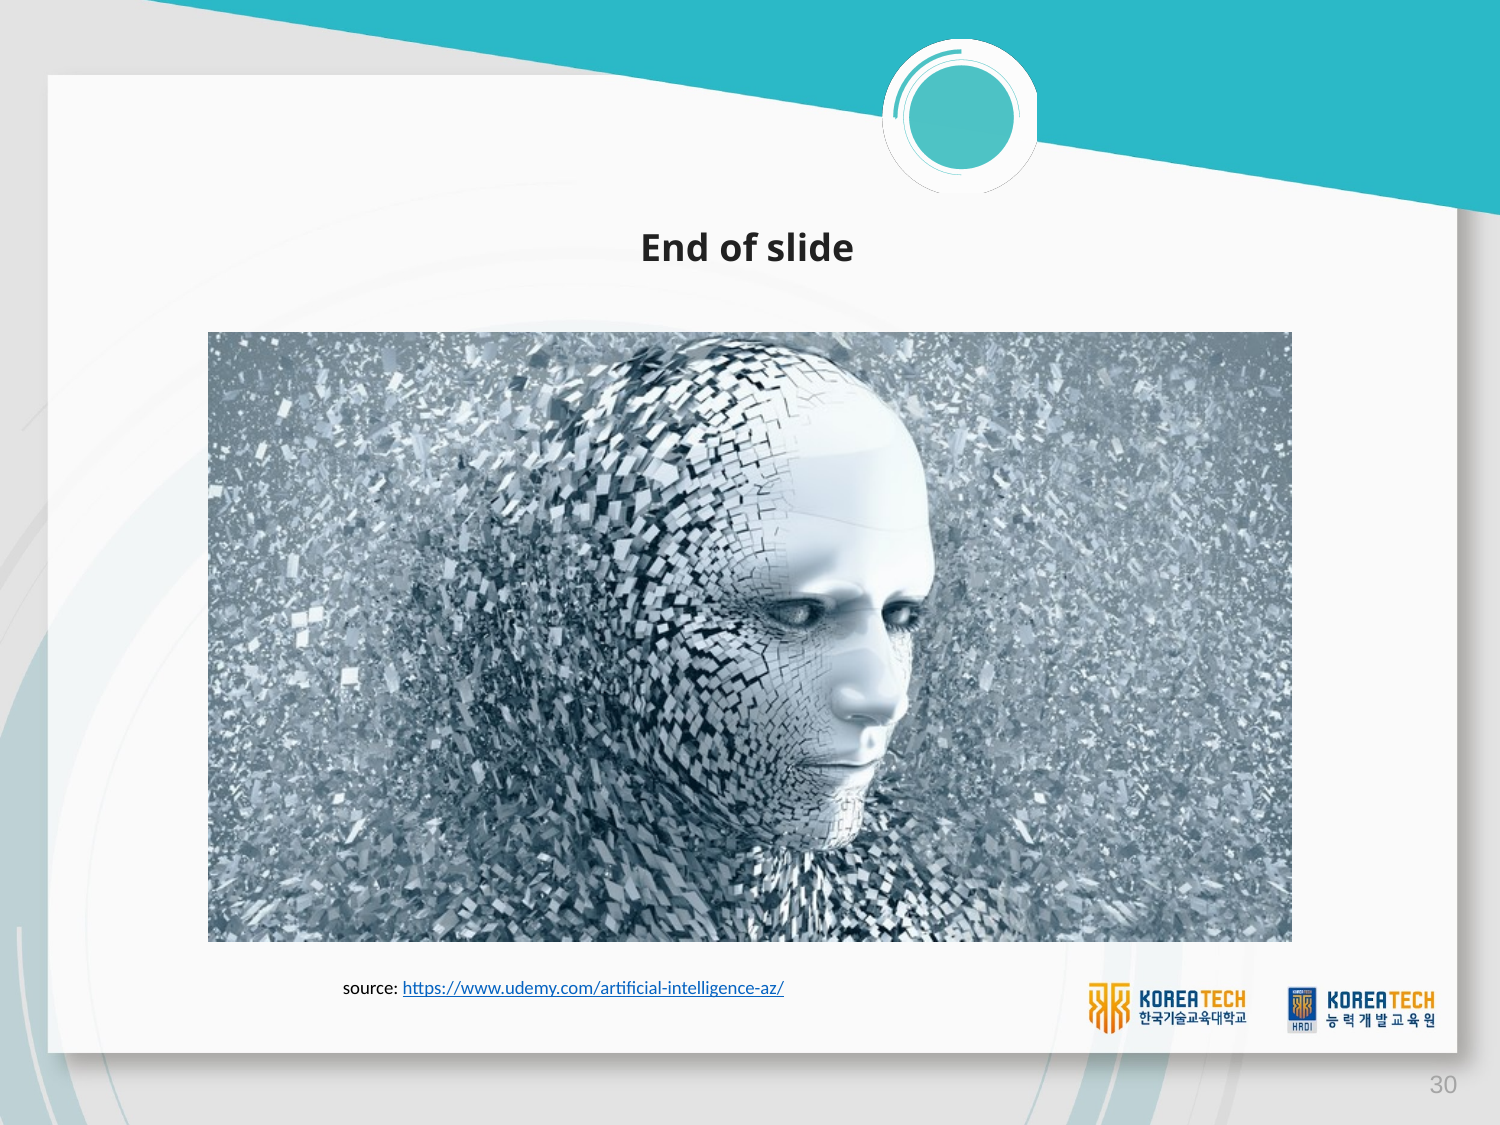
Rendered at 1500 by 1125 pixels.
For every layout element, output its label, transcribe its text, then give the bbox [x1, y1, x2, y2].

text_box End of slide [103, 210, 1391, 961]
picture [0, 0, 1500, 1125]
slide_number 30 [1225, 1053, 1473, 1114]
text_box source: https://www.udemy.com/artificial-intelligence-az/ [103, 960, 1023, 1021]
